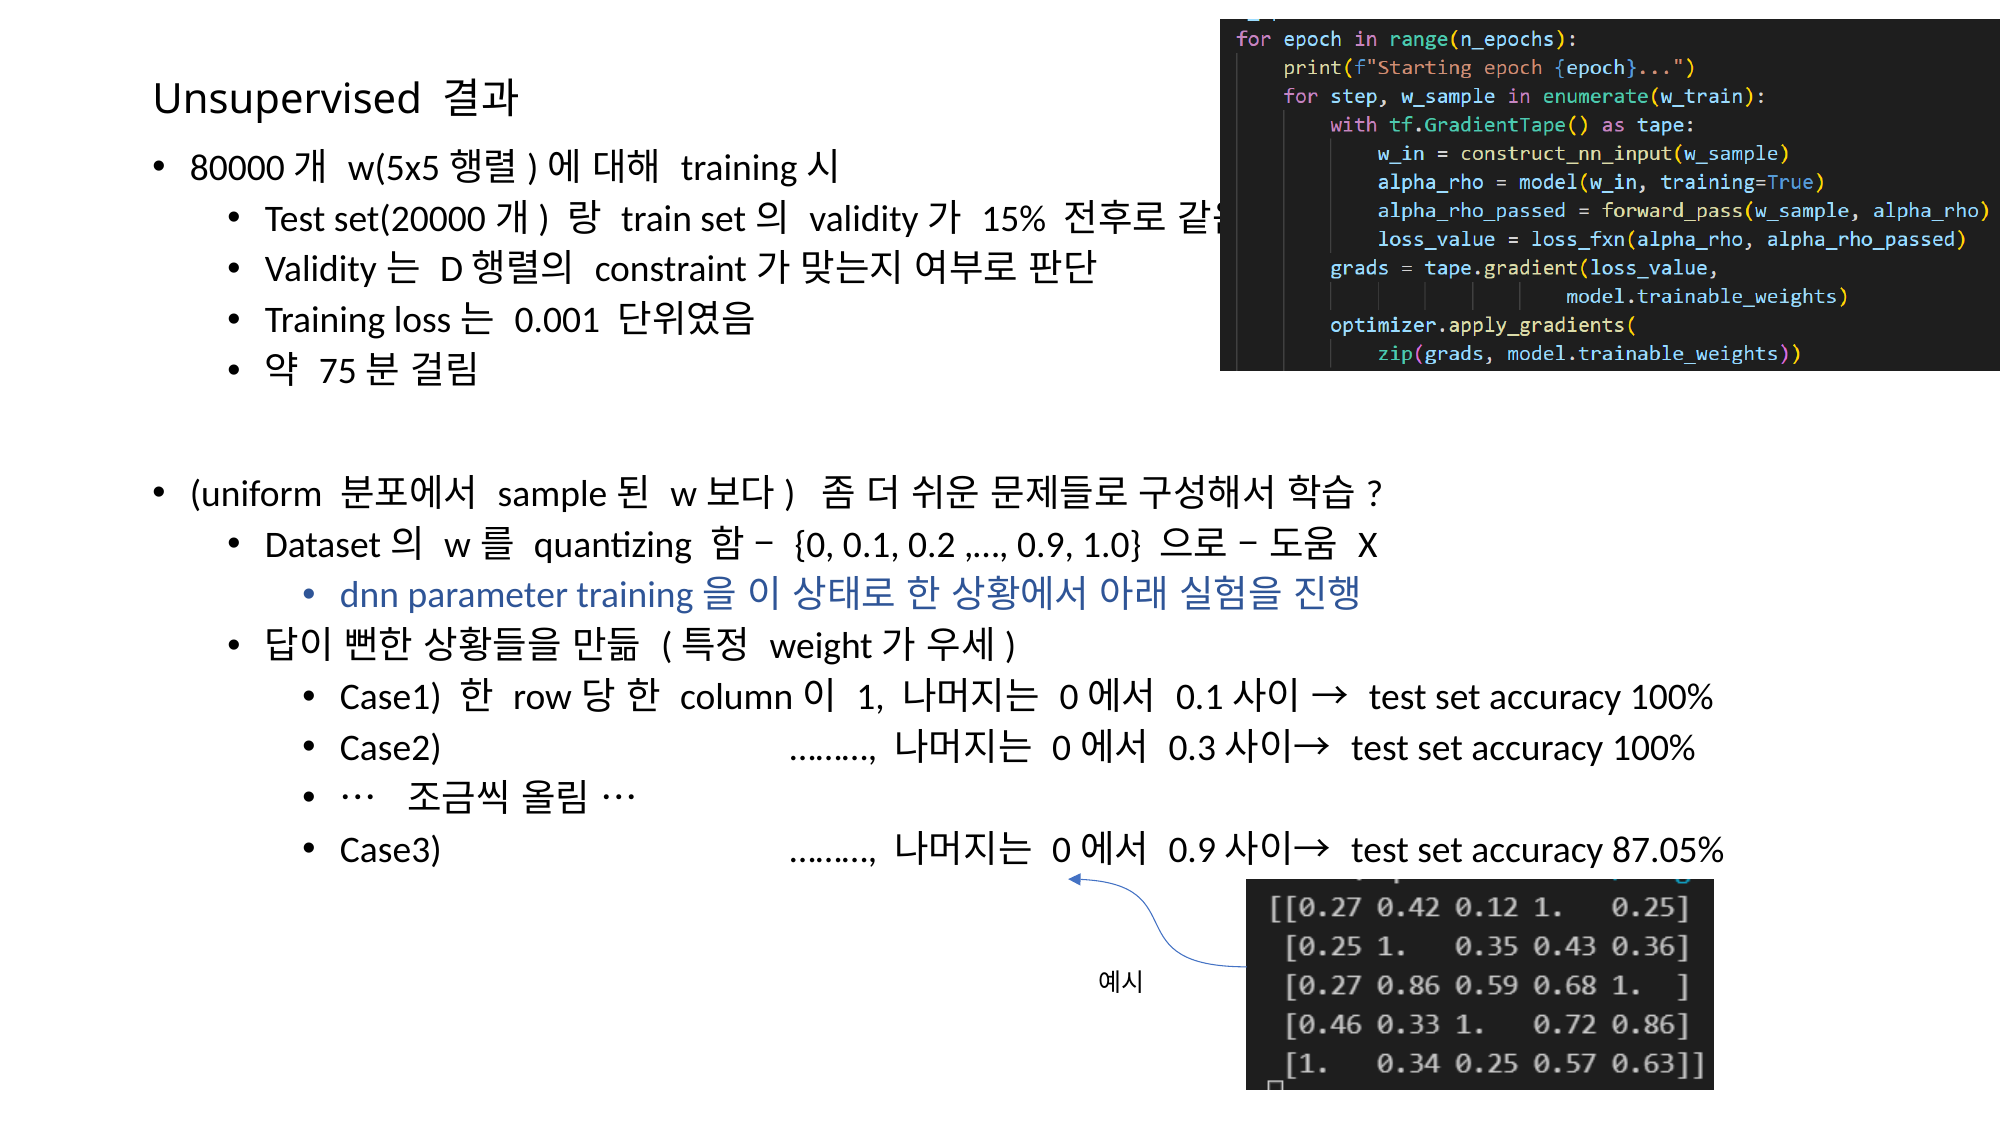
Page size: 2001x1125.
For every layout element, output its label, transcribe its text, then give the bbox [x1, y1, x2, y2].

picture [1246, 879, 1714, 1091]
picture [1220, 19, 2000, 372]
text_box 예시 [1083, 967, 1178, 1004]
title Unsupervised 결과 [137, 59, 1220, 140]
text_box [1068, 879, 1247, 967]
list 80000개 w(5x5행렬)에 대해 training시 Test set(20000개) 랑 train set의 validity가 15% 전후로 같음 Validity는 D행렬의 constraint가 맞는지 여부로 판단 Training loss는 0.001 단위였음 약 75분 걸림 (uniform 분포에서 sample된 w보다) 좀 더 쉬운 문제들로 구성해서 학습? Dataset의 w를 quantizing 함 – {0, 0.1, 0.2 ,…, 0.9, 1.0} 으로 – 도움 X dnn parameter training을 이 상태로 한 상황에서 아래 실험을 진행 답이 뻔한 상황들을 만듦 (특정 weight가 우세) Case1) 한 row당 한 column이 1, 나머지는 0에서 0.1사이 → test set accuracy 100% Case2) ………, 나머지는 0에서 0.3사이→ test set accuracy 100% … 조금씩 올림 … Case3) ………, 나머지는 0에서 0.9사이→ test set accuracy 87.05% [137, 140, 1863, 1042]
